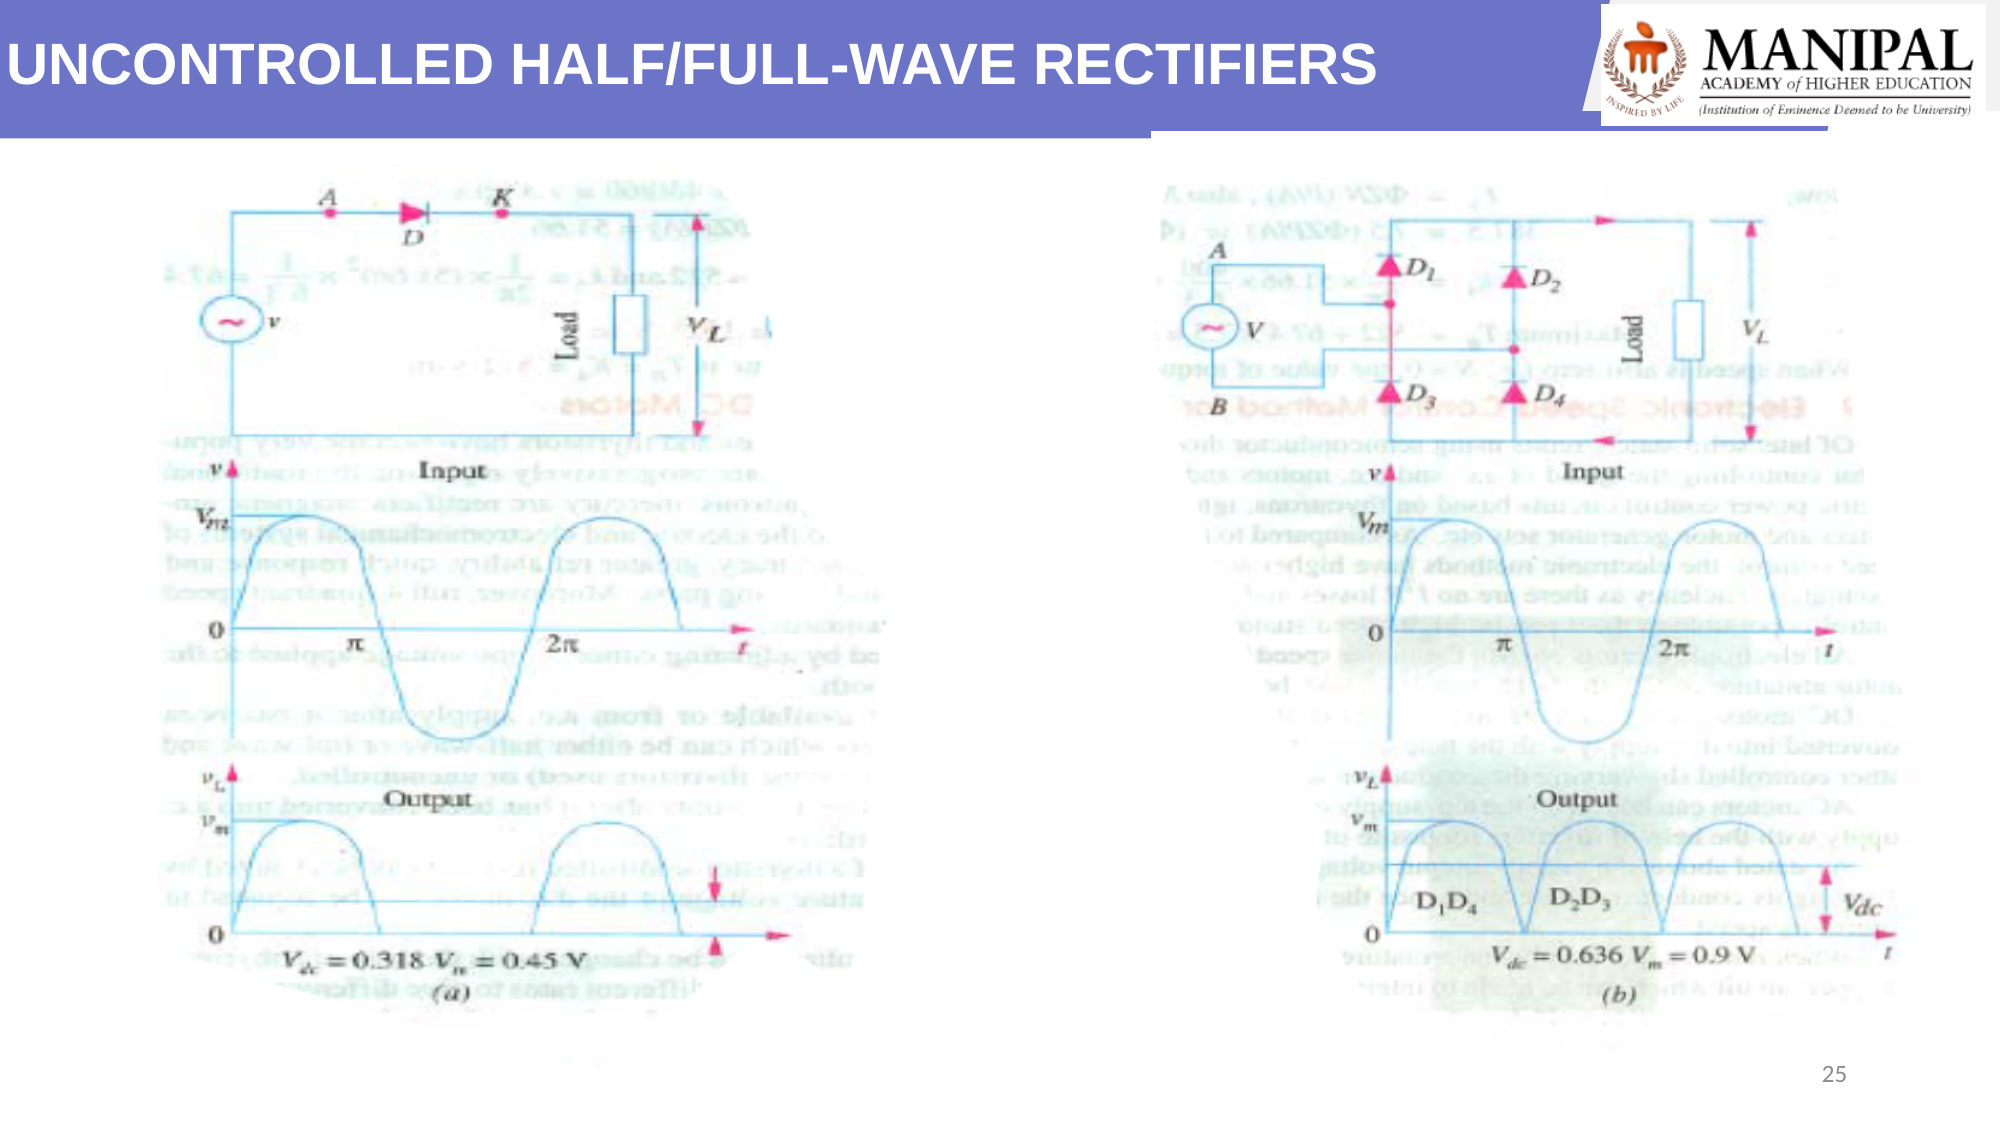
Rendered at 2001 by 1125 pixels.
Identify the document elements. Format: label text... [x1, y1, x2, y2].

picture [1601, 4, 1986, 126]
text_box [0, 0, 2000, 138]
picture [1151, 131, 1946, 1052]
slide_number 25 [1412, 1052, 1863, 1103]
picture [137, 162, 886, 1073]
